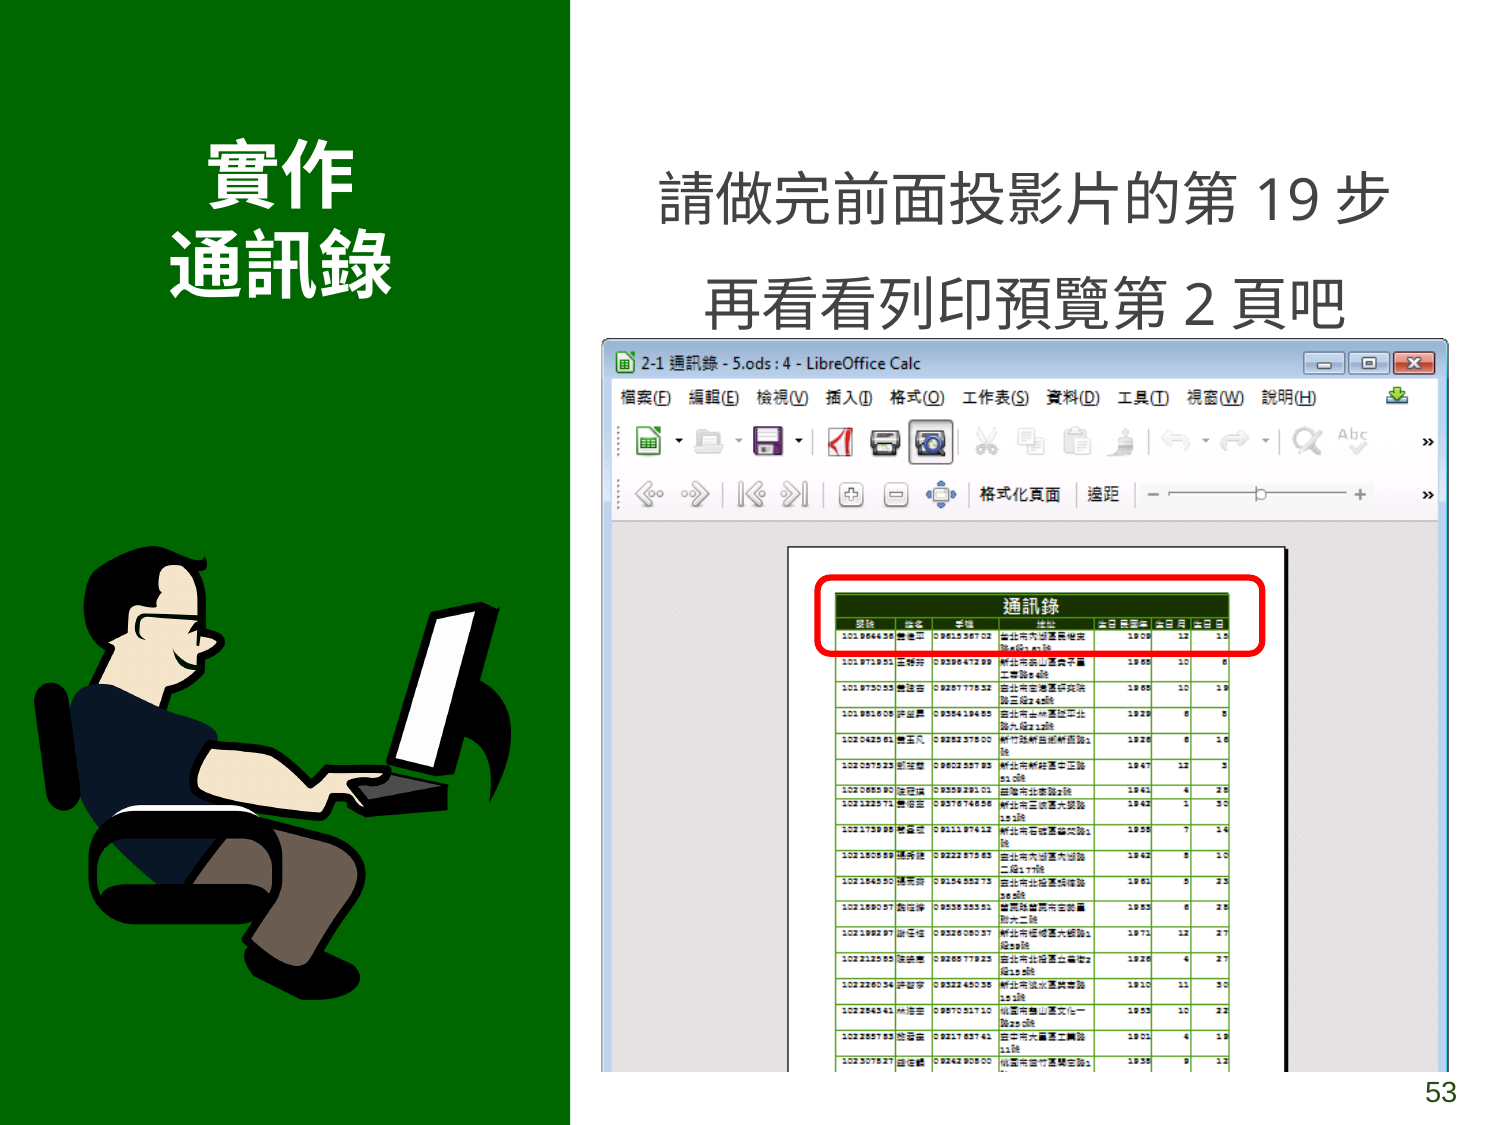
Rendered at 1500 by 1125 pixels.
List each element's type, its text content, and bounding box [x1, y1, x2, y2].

list 請做完前面投影片的第19步 再看看列印預覽第2頁吧 [601, 112, 1449, 338]
title 實作 通訊錄 [51, 112, 511, 246]
picture [34, 546, 511, 1000]
slide_number ‹#› [1410, 1056, 1500, 1125]
picture [601, 338, 1450, 1072]
